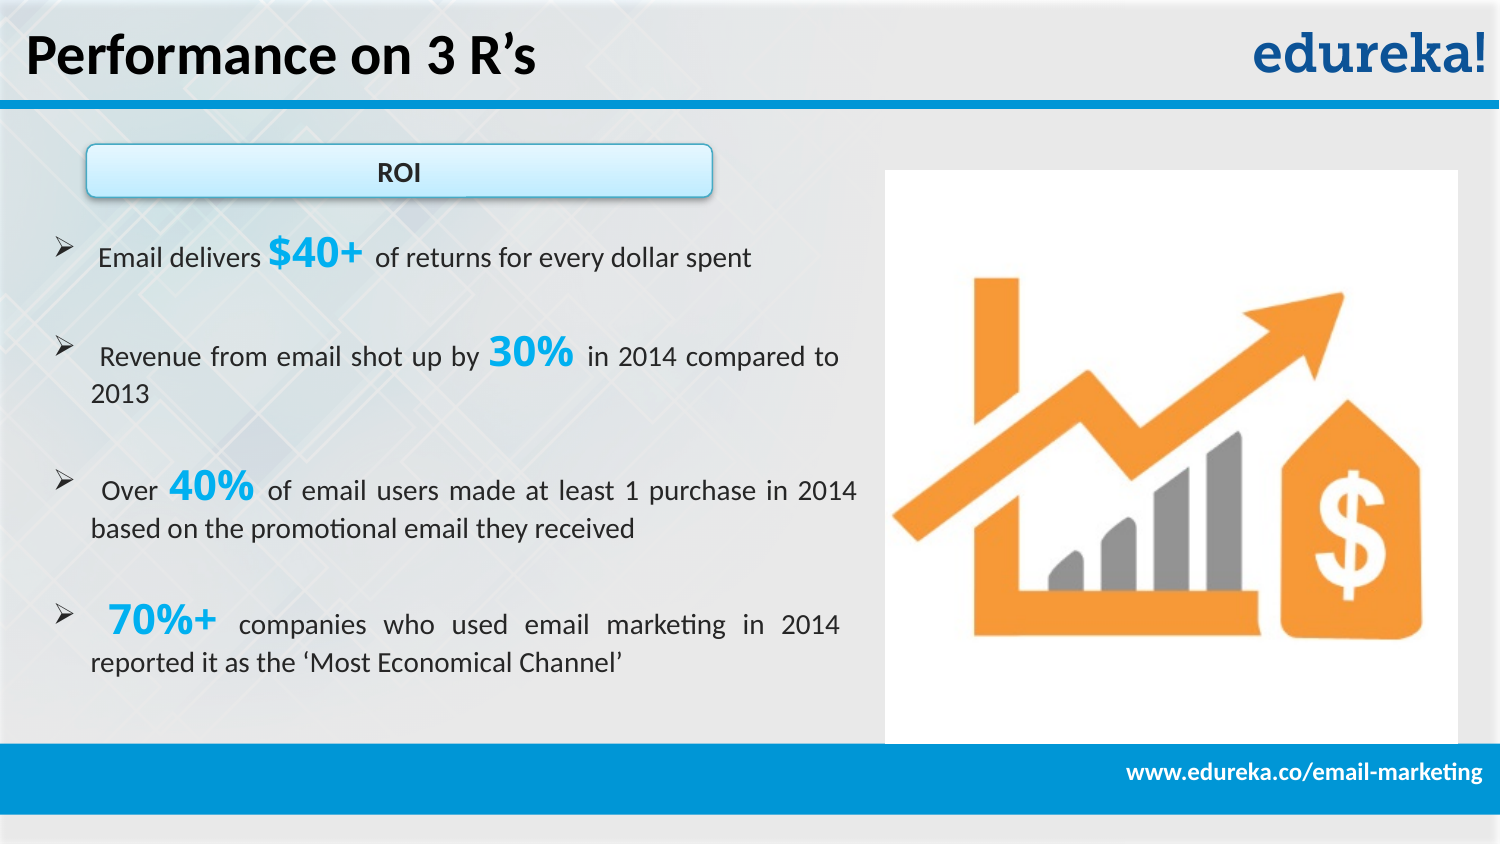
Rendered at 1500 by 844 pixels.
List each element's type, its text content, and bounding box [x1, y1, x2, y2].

picture [885, 170, 1458, 743]
list www.edureka.co/email-marketing [913, 755, 1484, 803]
text_box Email delivers $40+ of returns for every dollar spent Revenue from email shot up by 30% in 2014 compared to 2013 Over 40% of email users made at least 1 purchase in 2014 based on the promotional email they received 70%+ companies who used email marketing in 2014 reported it as the ‘Most Economical Channel’ [38, 218, 872, 744]
text_box ROI [86, 144, 713, 198]
picture [1254, 32, 1484, 73]
list Performance on 3 R’s [26, 15, 1215, 89]
